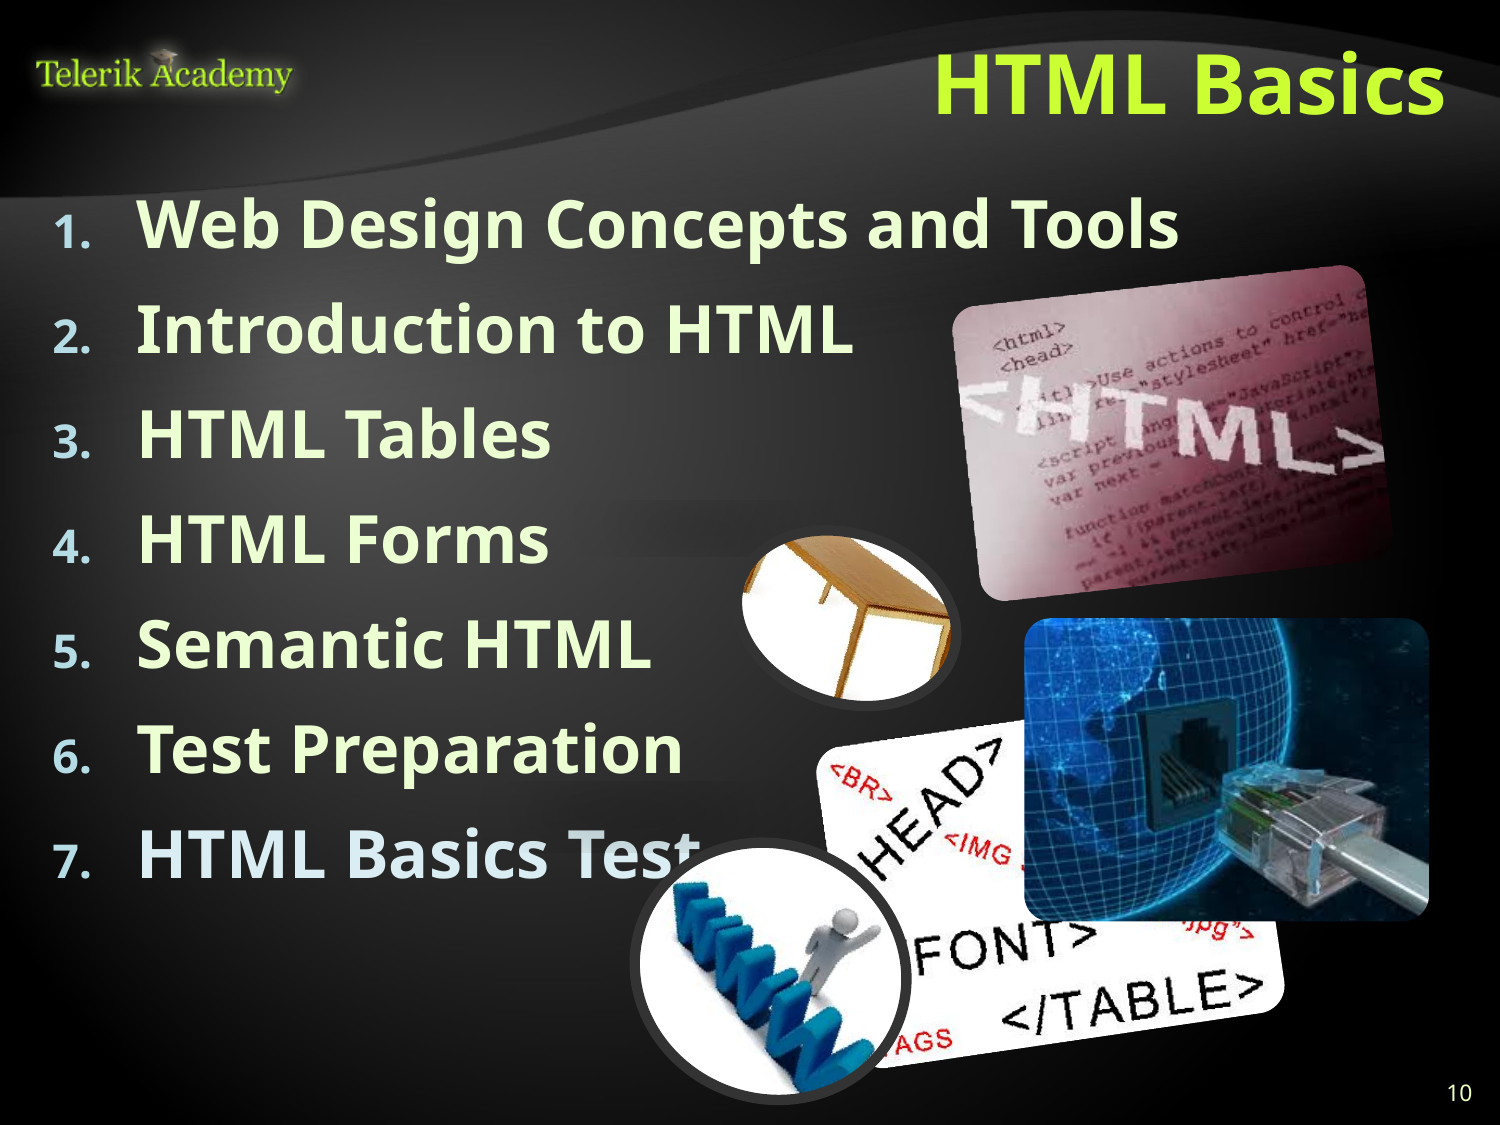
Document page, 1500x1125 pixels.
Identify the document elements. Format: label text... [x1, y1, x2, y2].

list Web Design Concepts and Tools Introduction to HTML HTML Tables HTML Forms Semantic HTML Test Preparation HTML Basics Test [37, 174, 1463, 1063]
slide_number 10 [1412, 1074, 1488, 1113]
title HTML Basics [300, 12, 1463, 150]
picture [0, 0, 1500, 1125]
